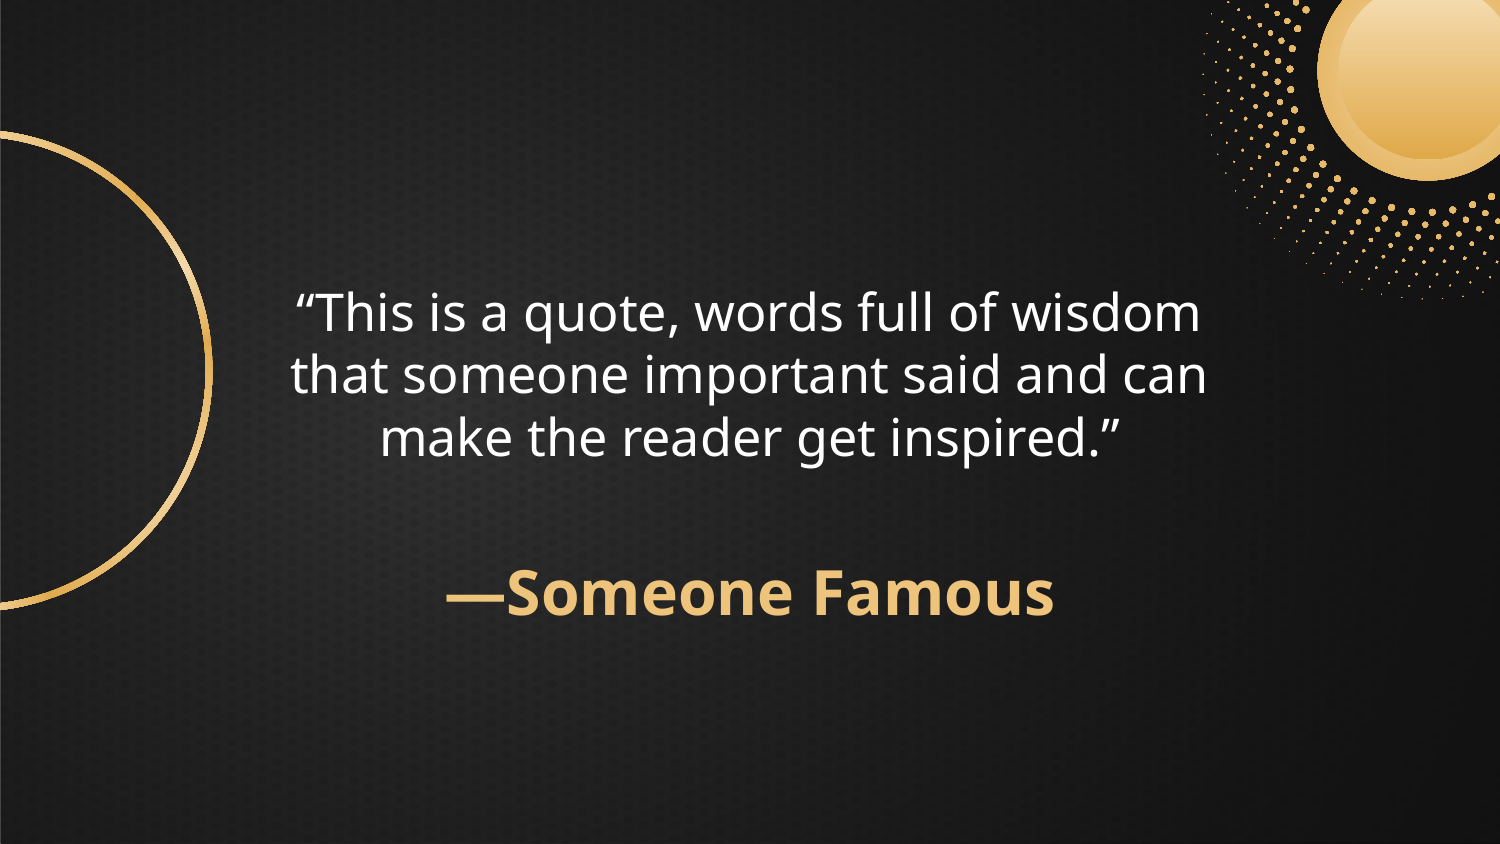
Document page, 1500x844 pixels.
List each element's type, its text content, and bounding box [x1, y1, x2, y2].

subtitle “This is a quote, words full of wisdom that someone important said and can make the reader get inspired.” [239, 218, 1261, 482]
title —Someone Famous [375, 537, 1125, 626]
